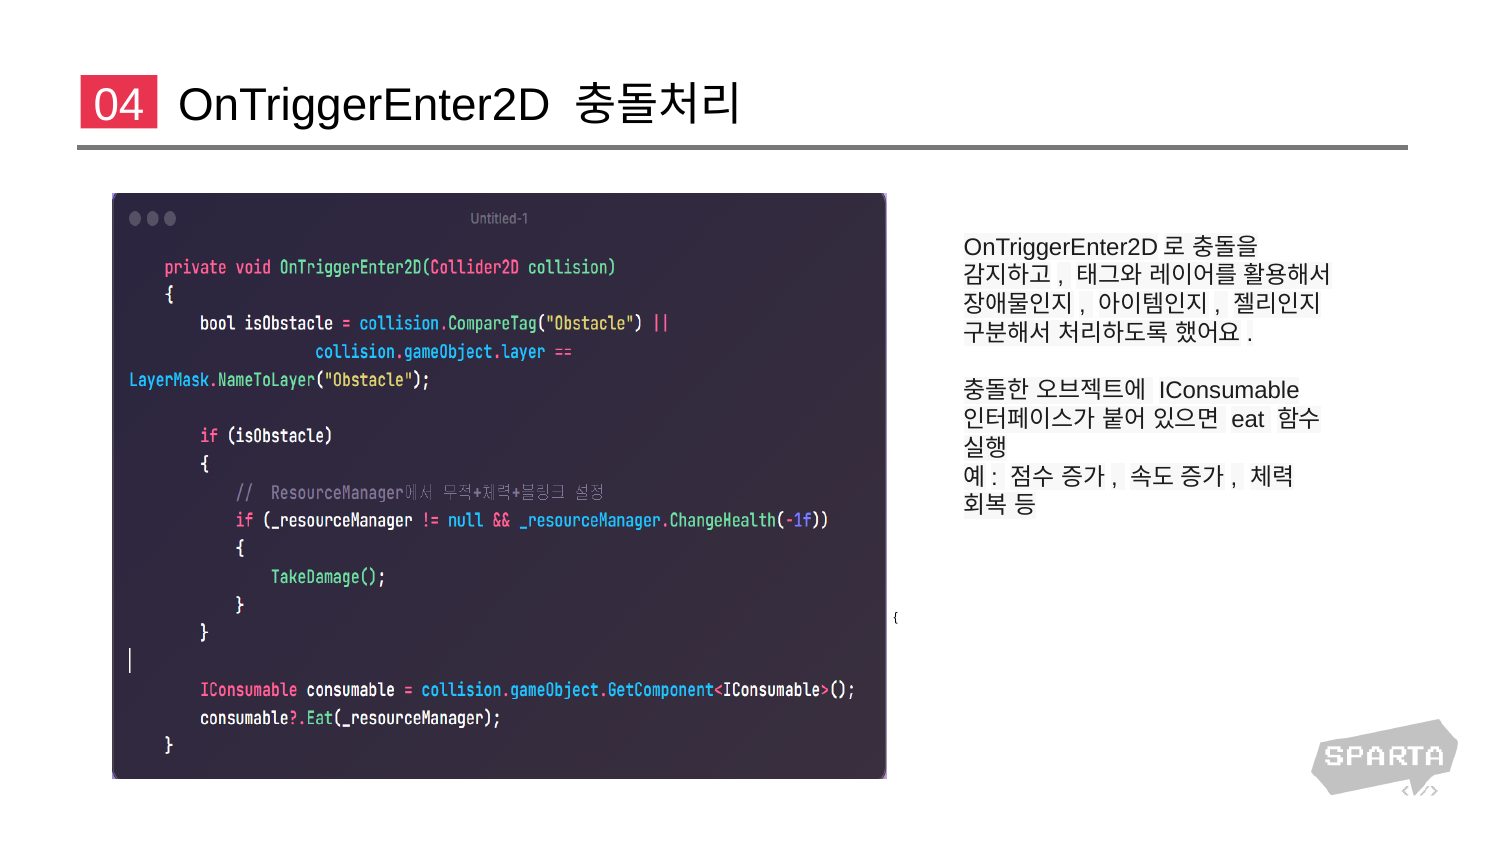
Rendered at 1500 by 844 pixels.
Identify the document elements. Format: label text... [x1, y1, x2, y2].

picture [112, 193, 887, 779]
text_box 04 [73, 75, 165, 144]
picture [77, 145, 1409, 151]
text_box { [893, 406, 1500, 695]
text_box OnTriggerEnter2D로 충돌을 감지하고, 태그와 레이어를 활용해서 장애물인지, 아이템인지, 젤리인지 구분해서 처리하도록 했어요. 충돌한 오브젝트에 IConsumable 인터페이스가 붙어 있으면 eat 함수 실행 예: 점수 증가, 속도 증가, 체력 회복 등 [948, 215, 1354, 539]
text_box OnTriggerEnter2D 충돌처리 [178, 67, 976, 136]
picture [1311, 719, 1458, 796]
